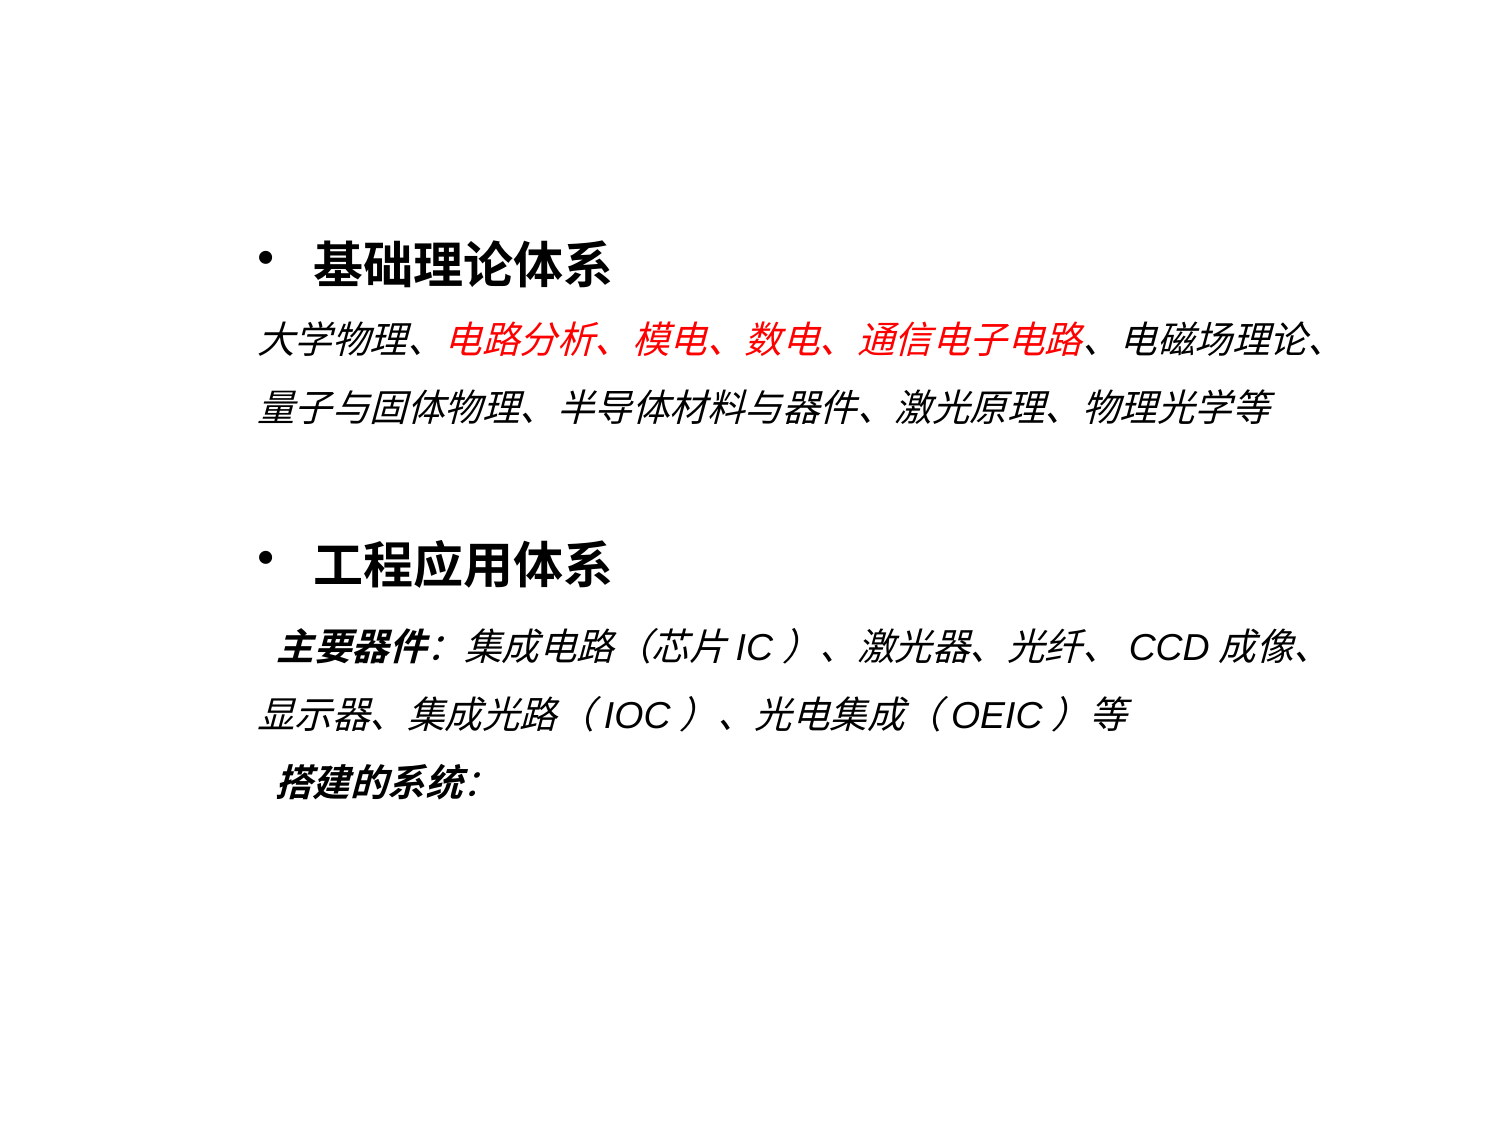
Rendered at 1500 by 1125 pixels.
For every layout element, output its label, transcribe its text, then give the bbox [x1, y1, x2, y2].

list 基础理论体系 大学物理、电路分析、模电、数电、通信电子电路、电磁场理论、量子与固体物理、半导体材料与器件、激光原理、物理光学等 工程应用体系 主要器件：集成电路（芯片IC）、激光器、光纤、CCD成像、显示器、集成光路（IOC）、光电集成（OEIC）等 搭建的系统： [242, 196, 1351, 848]
